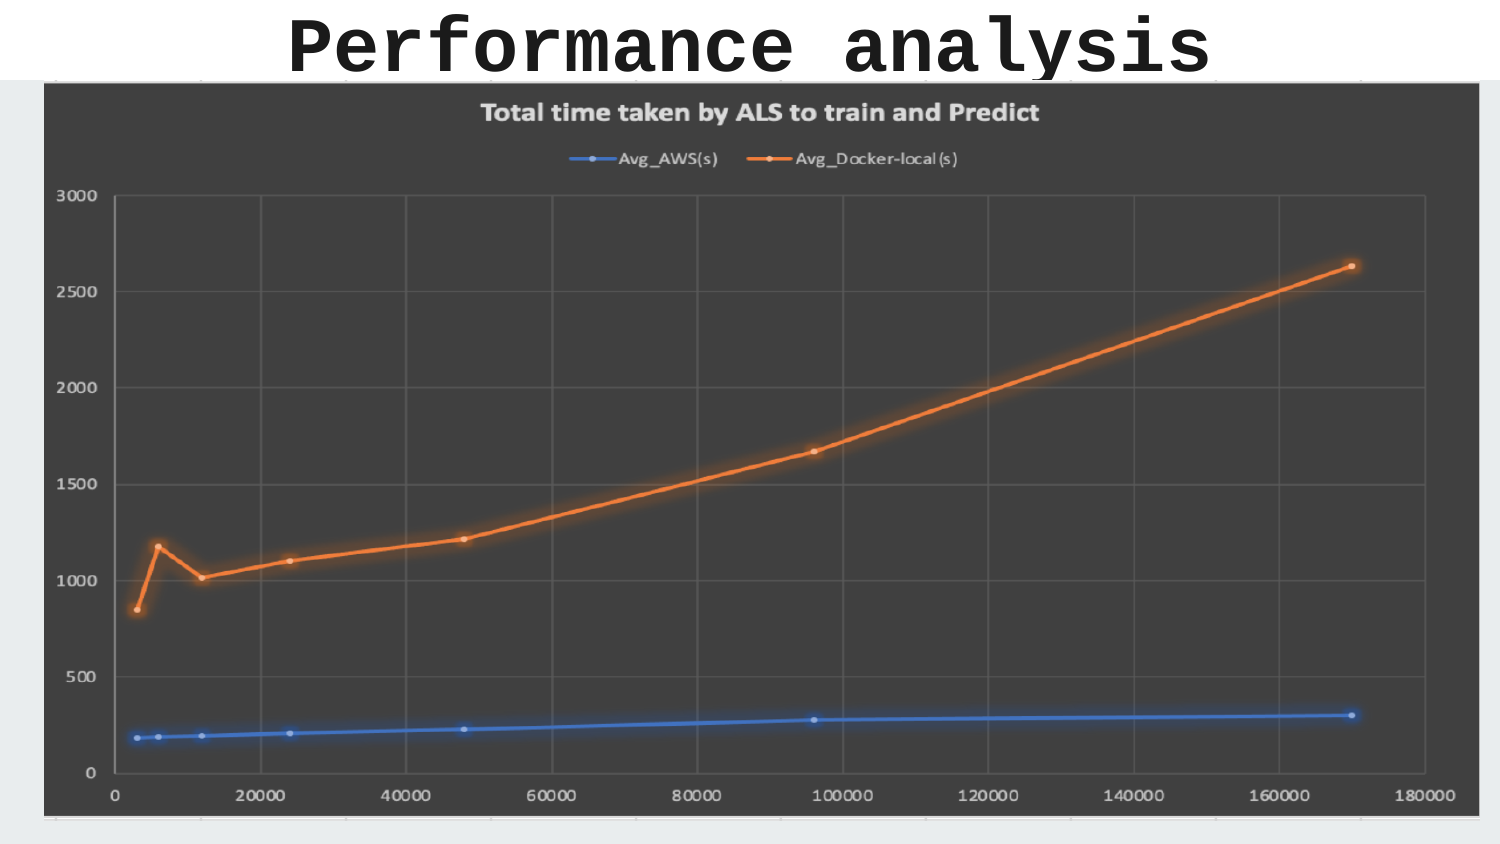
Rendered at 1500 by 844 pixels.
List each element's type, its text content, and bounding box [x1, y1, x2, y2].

picture [44, 79, 1480, 821]
title Performance analysis [4, 0, 1496, 59]
